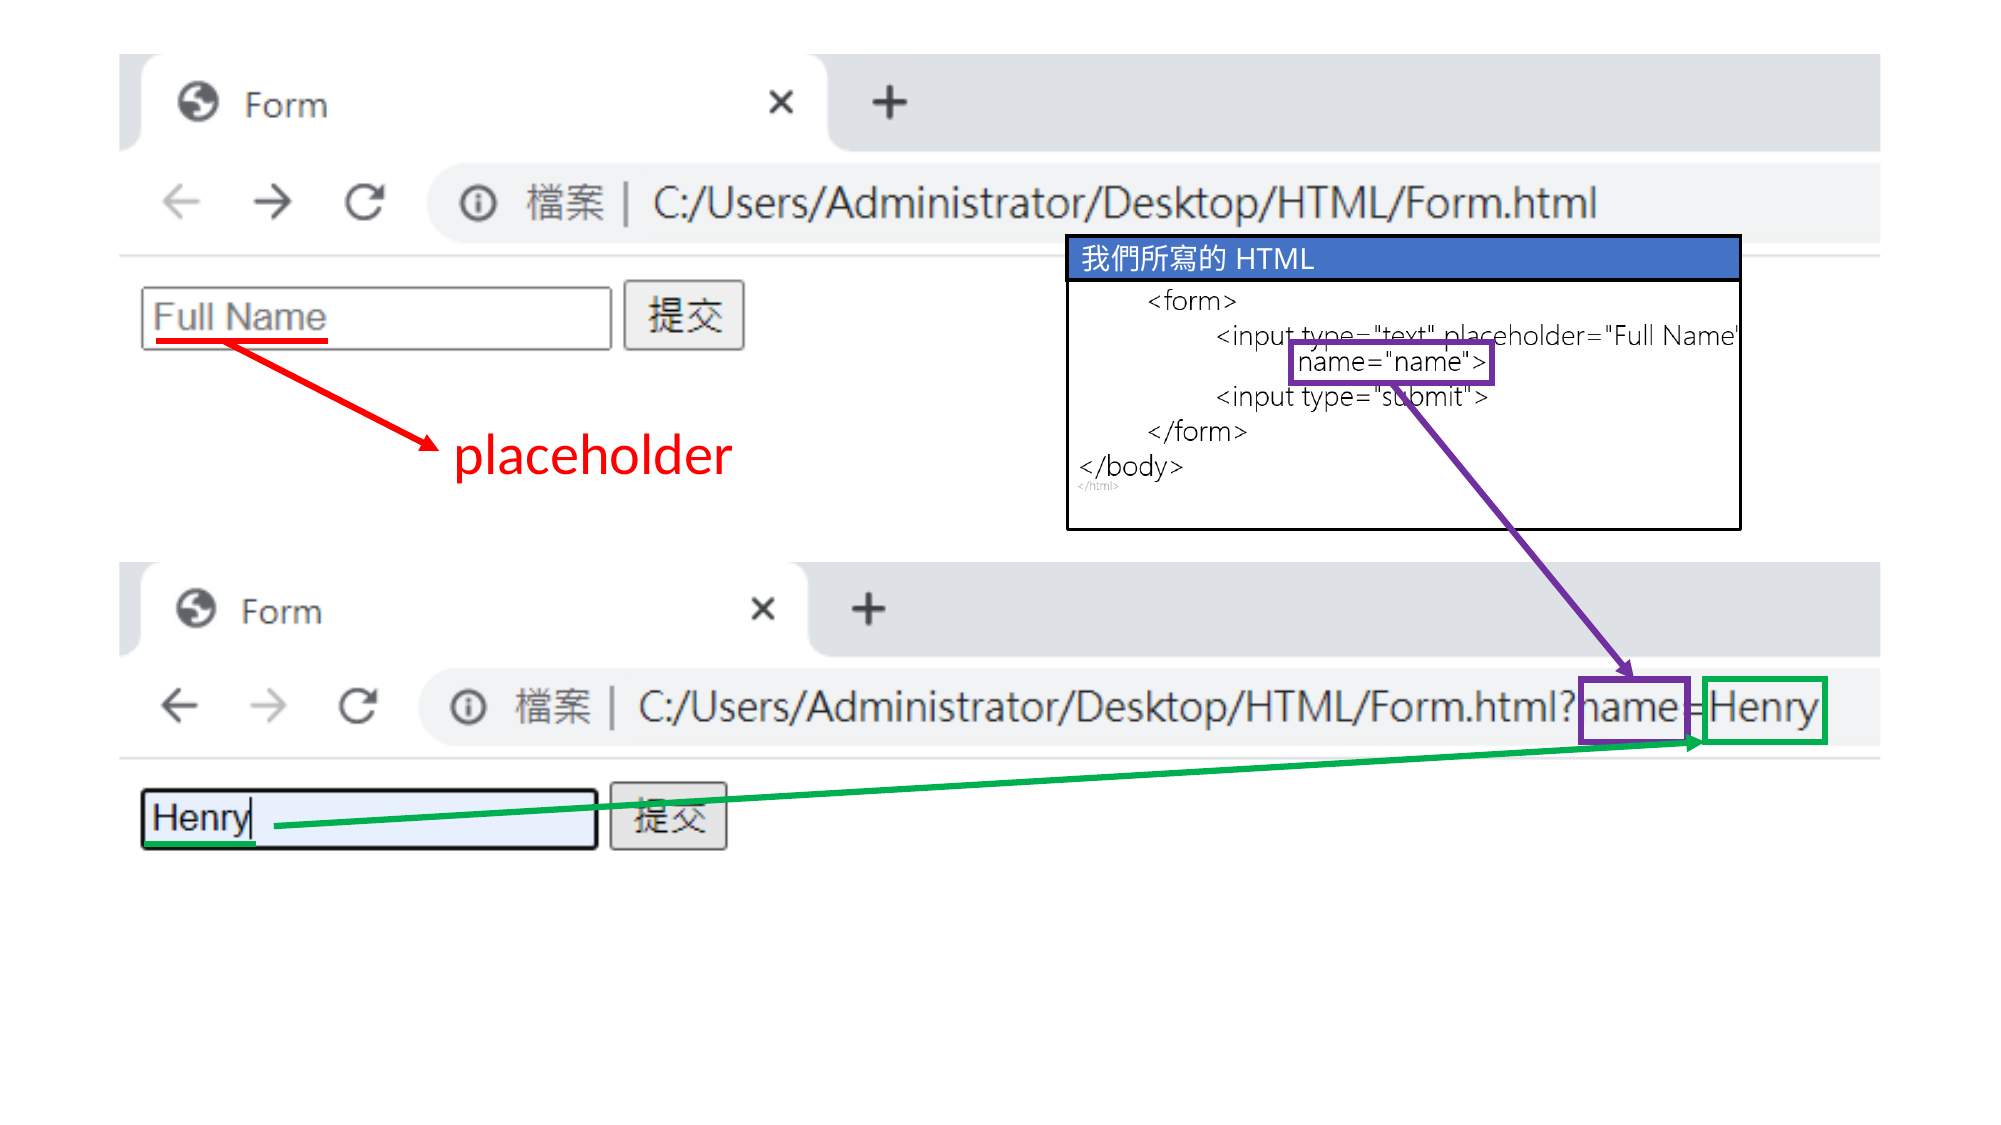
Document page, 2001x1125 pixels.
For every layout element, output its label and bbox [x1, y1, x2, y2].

text_box [273, 741, 1706, 827]
text_box [223, 340, 438, 452]
text_box [1066, 235, 1741, 528]
text_box [1391, 382, 1635, 680]
picture [119, 54, 1881, 1047]
